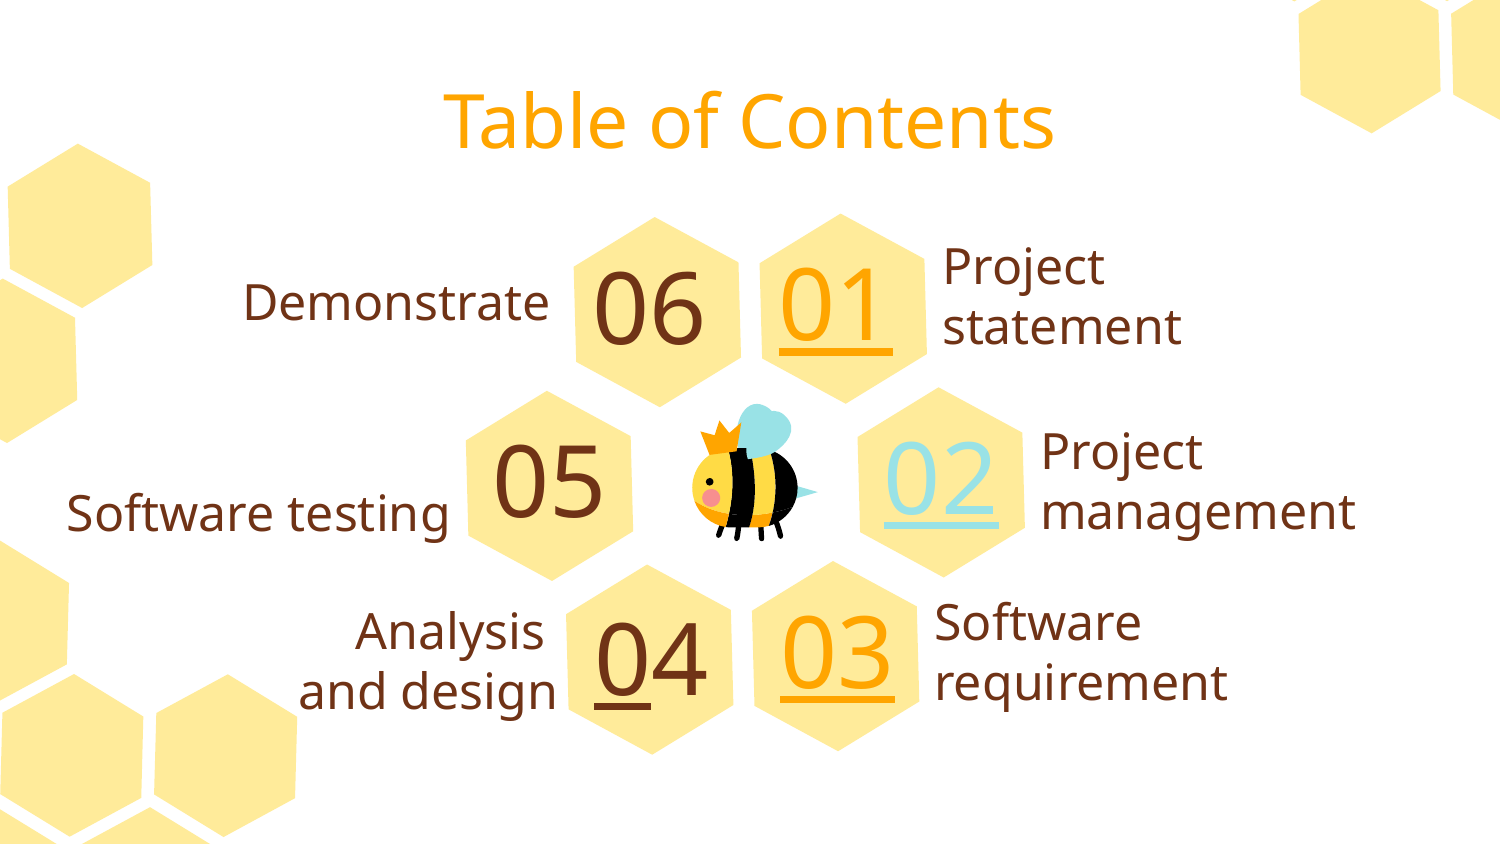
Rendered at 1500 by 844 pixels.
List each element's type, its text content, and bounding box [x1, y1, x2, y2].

text_box [762, 357, 923, 404]
title 01 [738, 261, 945, 357]
subtitle Project statement [927, 247, 1360, 370]
subtitle Demonstrate [170, 223, 566, 346]
text_box [469, 390, 631, 438]
text_box [576, 360, 737, 408]
text_box [860, 387, 1023, 435]
subtitle Analysis and design [141, 612, 574, 735]
text_box [571, 711, 724, 755]
subtitle Software testing [26, 449, 466, 557]
text_box 06 [541, 264, 759, 360]
text_box [468, 534, 629, 581]
text_box [578, 217, 739, 264]
text_box 05 [440, 438, 659, 534]
title 03 [738, 608, 937, 704]
title 02 [832, 435, 1050, 530]
text_box [860, 530, 1022, 578]
subtitle Software requirement [919, 603, 1315, 726]
text_box [763, 213, 925, 261]
title Table of Contents [76, 58, 1424, 168]
text_box [566, 564, 732, 616]
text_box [691, 403, 819, 542]
text_box [756, 561, 917, 608]
text_box [754, 704, 916, 752]
subtitle Project management [1025, 447, 1465, 555]
text_box 04 [552, 616, 751, 711]
